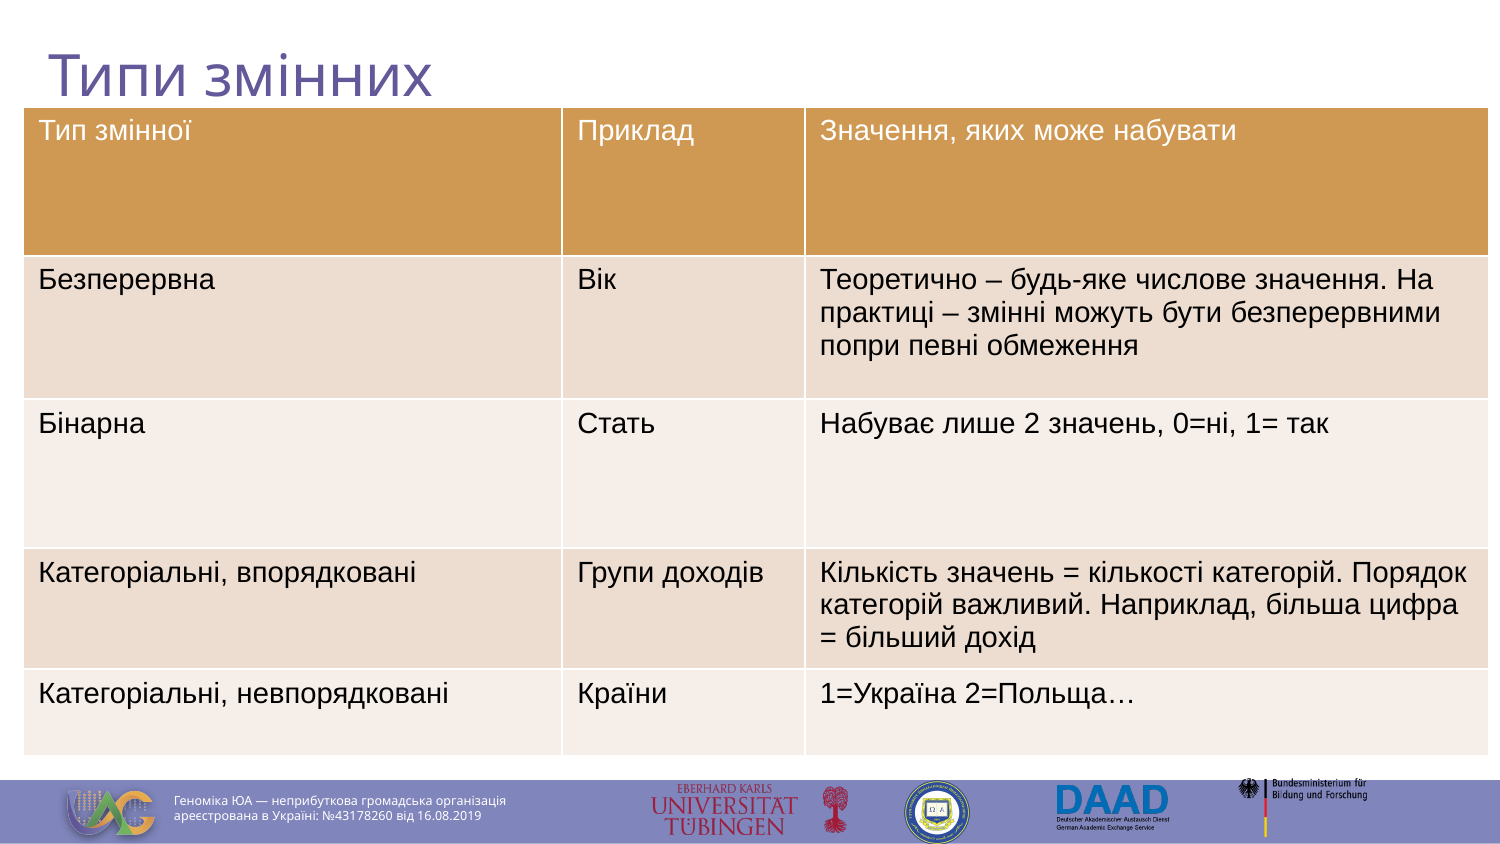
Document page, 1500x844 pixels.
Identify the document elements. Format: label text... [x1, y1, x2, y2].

picture [1052, 780, 1173, 840]
table_cell Набуває лише 2 значень, 0=ні, 1= так [806, 400, 1488, 547]
table_cell Категоріальні, впорядковані [24, 549, 561, 668]
table_cell Країни [563, 670, 804, 755]
table_cell Безперервна [24, 257, 561, 398]
table_header Тип змінної [24, 108, 561, 255]
table_cell Категоріальні, невпорядковані [24, 670, 561, 755]
table_header Значення, яких може набувати [806, 108, 1488, 255]
table_cell Стать [563, 400, 804, 547]
table_header Приклад [563, 108, 804, 255]
title Типи змінних [33, 22, 1431, 106]
table_cell 1=Україна 2=Польща… [806, 670, 1488, 755]
table_cell Бінарна [24, 400, 561, 547]
picture [1238, 778, 1367, 837]
picture [904, 780, 970, 844]
table_cell Кількість значень = кількості категорій. Порядок категорій важливий. Наприклад, більша цифра = більший дохід [806, 549, 1488, 668]
picture [51, 780, 171, 839]
picture [651, 784, 848, 835]
table_cell Вік [563, 257, 804, 398]
table_cell Теоретично – будь-яке числове значення. На практиці – змінні можуть бути безперервними попри певні обмеження [806, 257, 1488, 398]
table_cell Групи доходів [563, 549, 804, 668]
